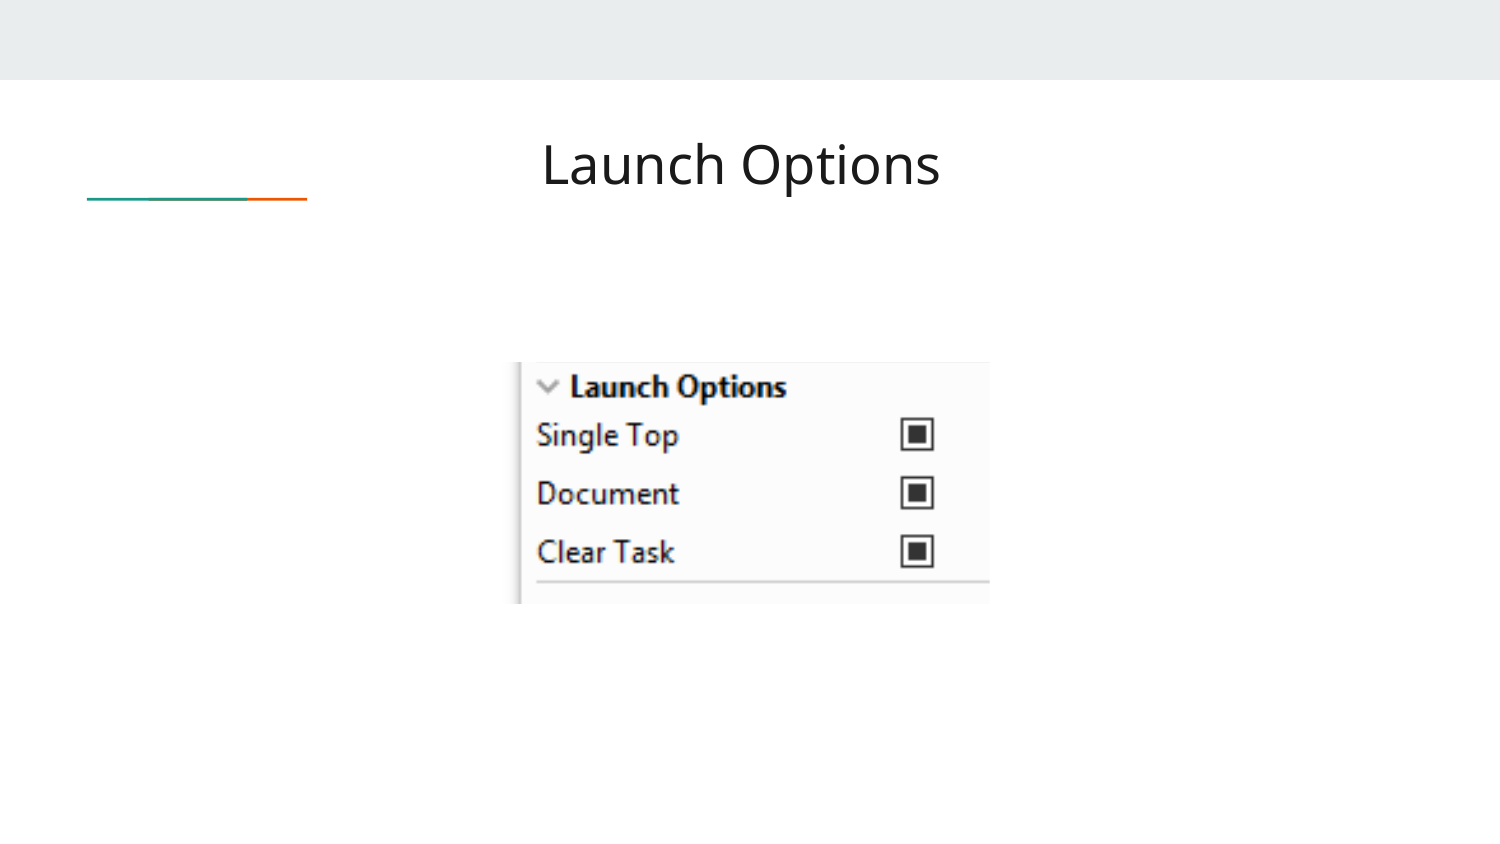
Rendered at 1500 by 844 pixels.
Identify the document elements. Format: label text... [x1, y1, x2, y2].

text_box Launch Options [0, 115, 1492, 210]
picture [494, 362, 990, 604]
